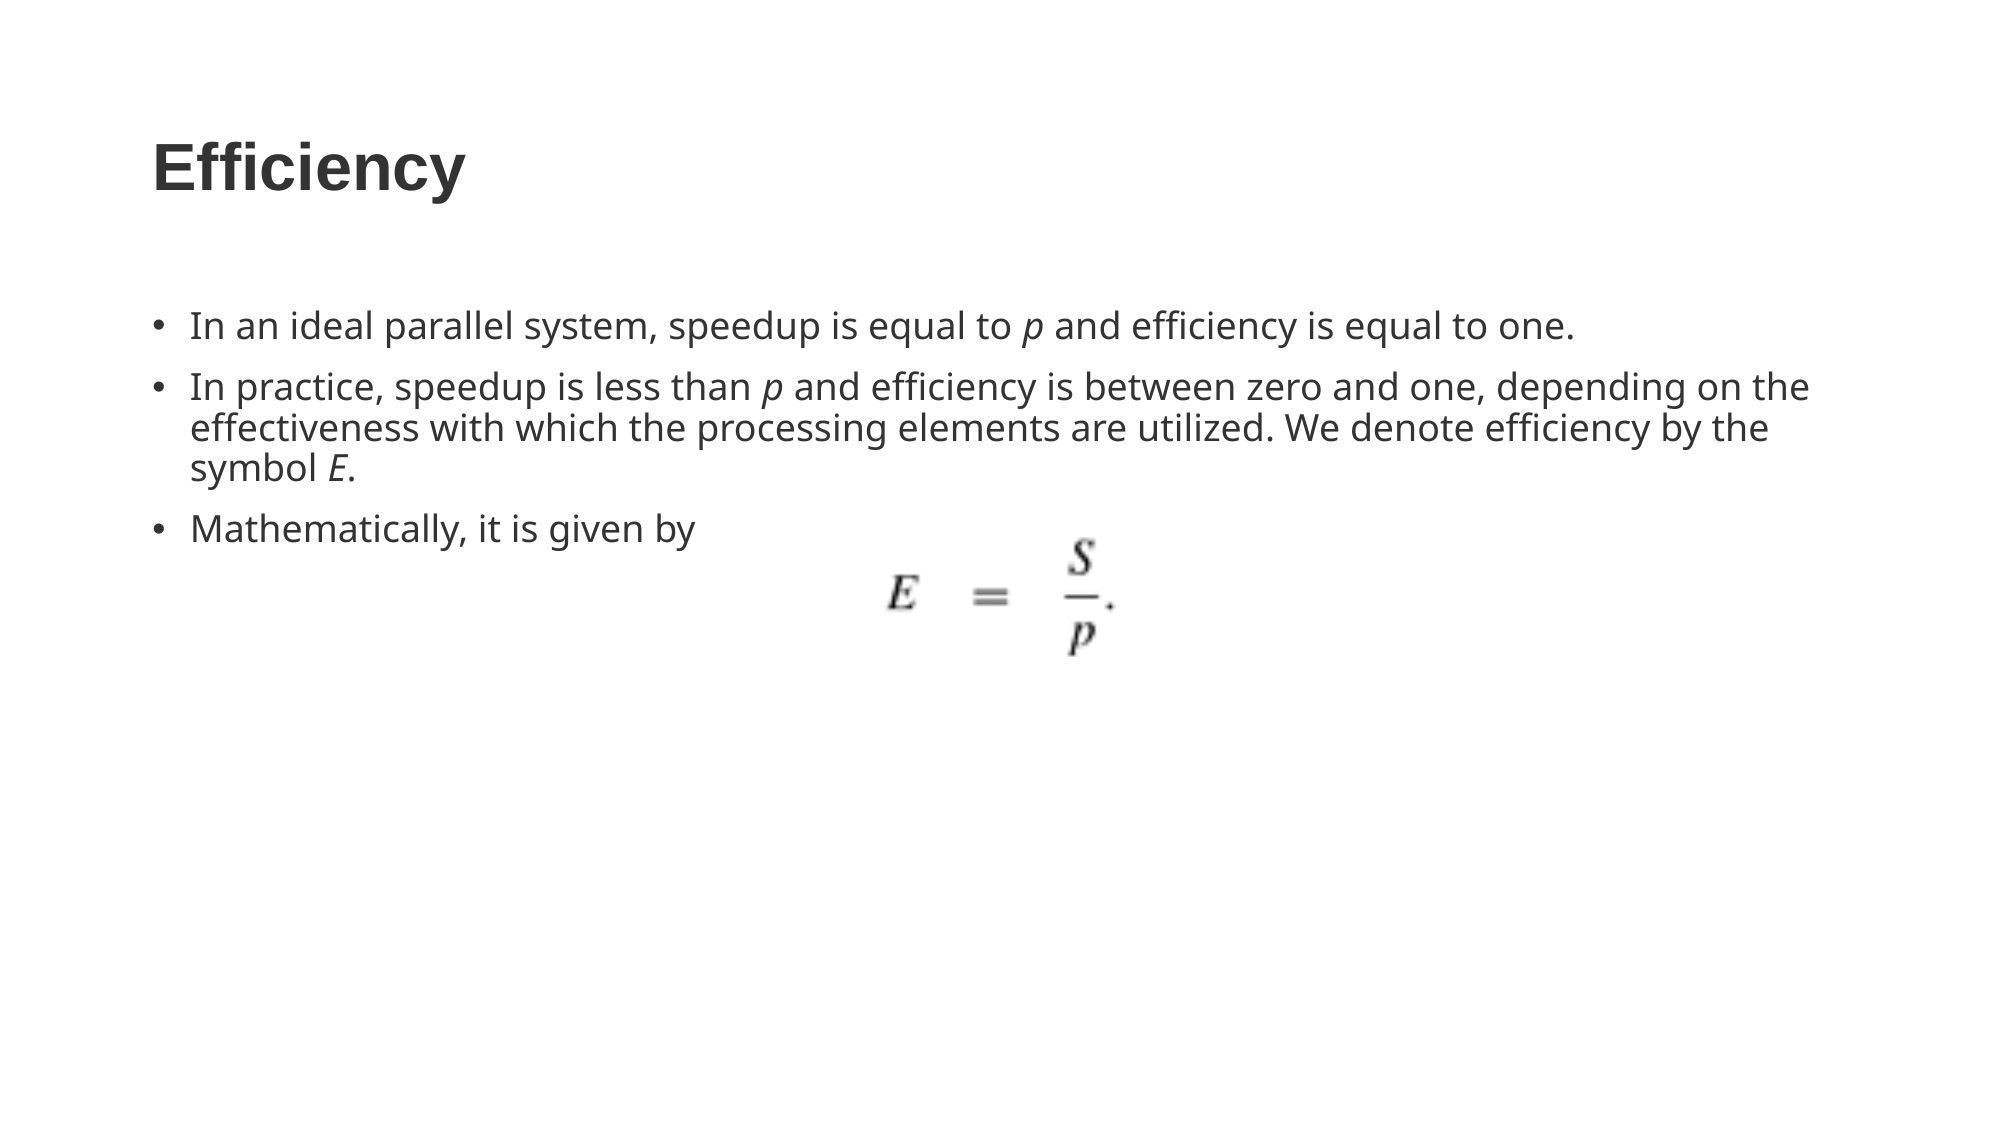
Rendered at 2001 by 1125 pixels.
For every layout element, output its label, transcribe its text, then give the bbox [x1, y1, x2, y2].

list In an ideal parallel system, speedup is equal to p and efficiency is equal to one. In practice, speedup is less than p and efficiency is between zero and one, depending on the effectiveness with which the processing elements are utilized. We denote efficiency by the symbol E. Mathematically, it is given by [137, 299, 1863, 1014]
picture [883, 536, 1117, 657]
title Efficiency [137, 59, 1863, 278]
